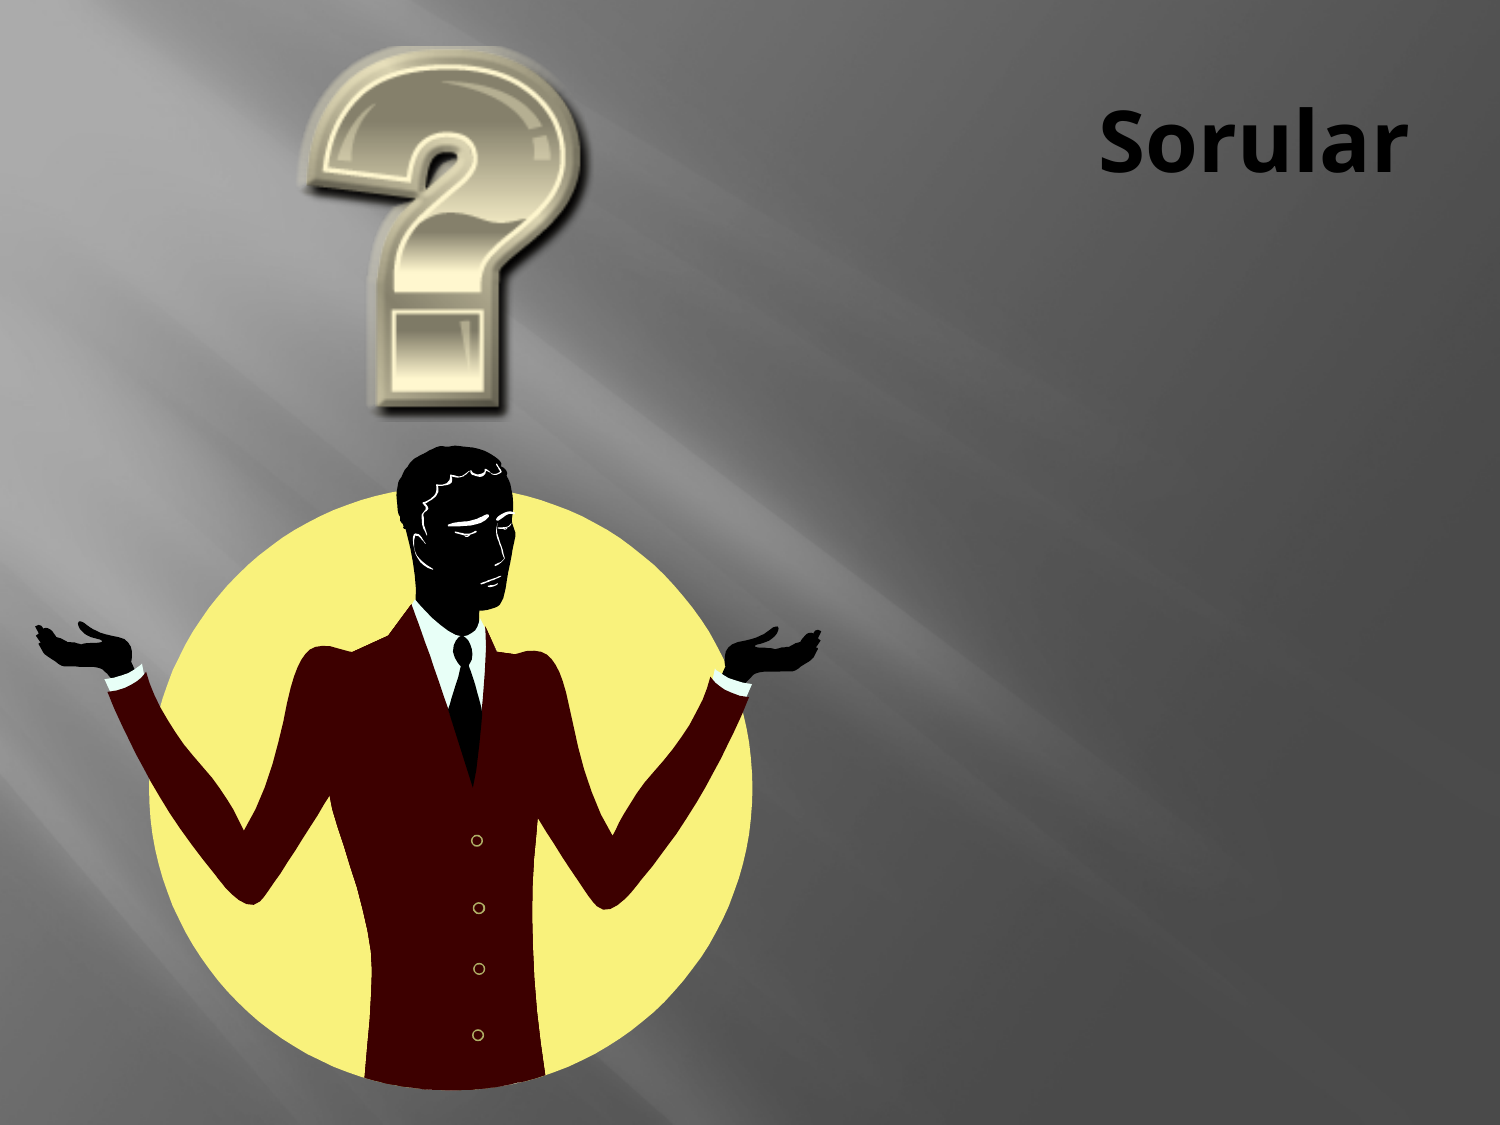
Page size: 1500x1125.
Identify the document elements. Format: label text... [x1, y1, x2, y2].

picture [34, 445, 822, 1091]
title Sorular [75, 45, 1425, 233]
picture [257, 46, 633, 423]
